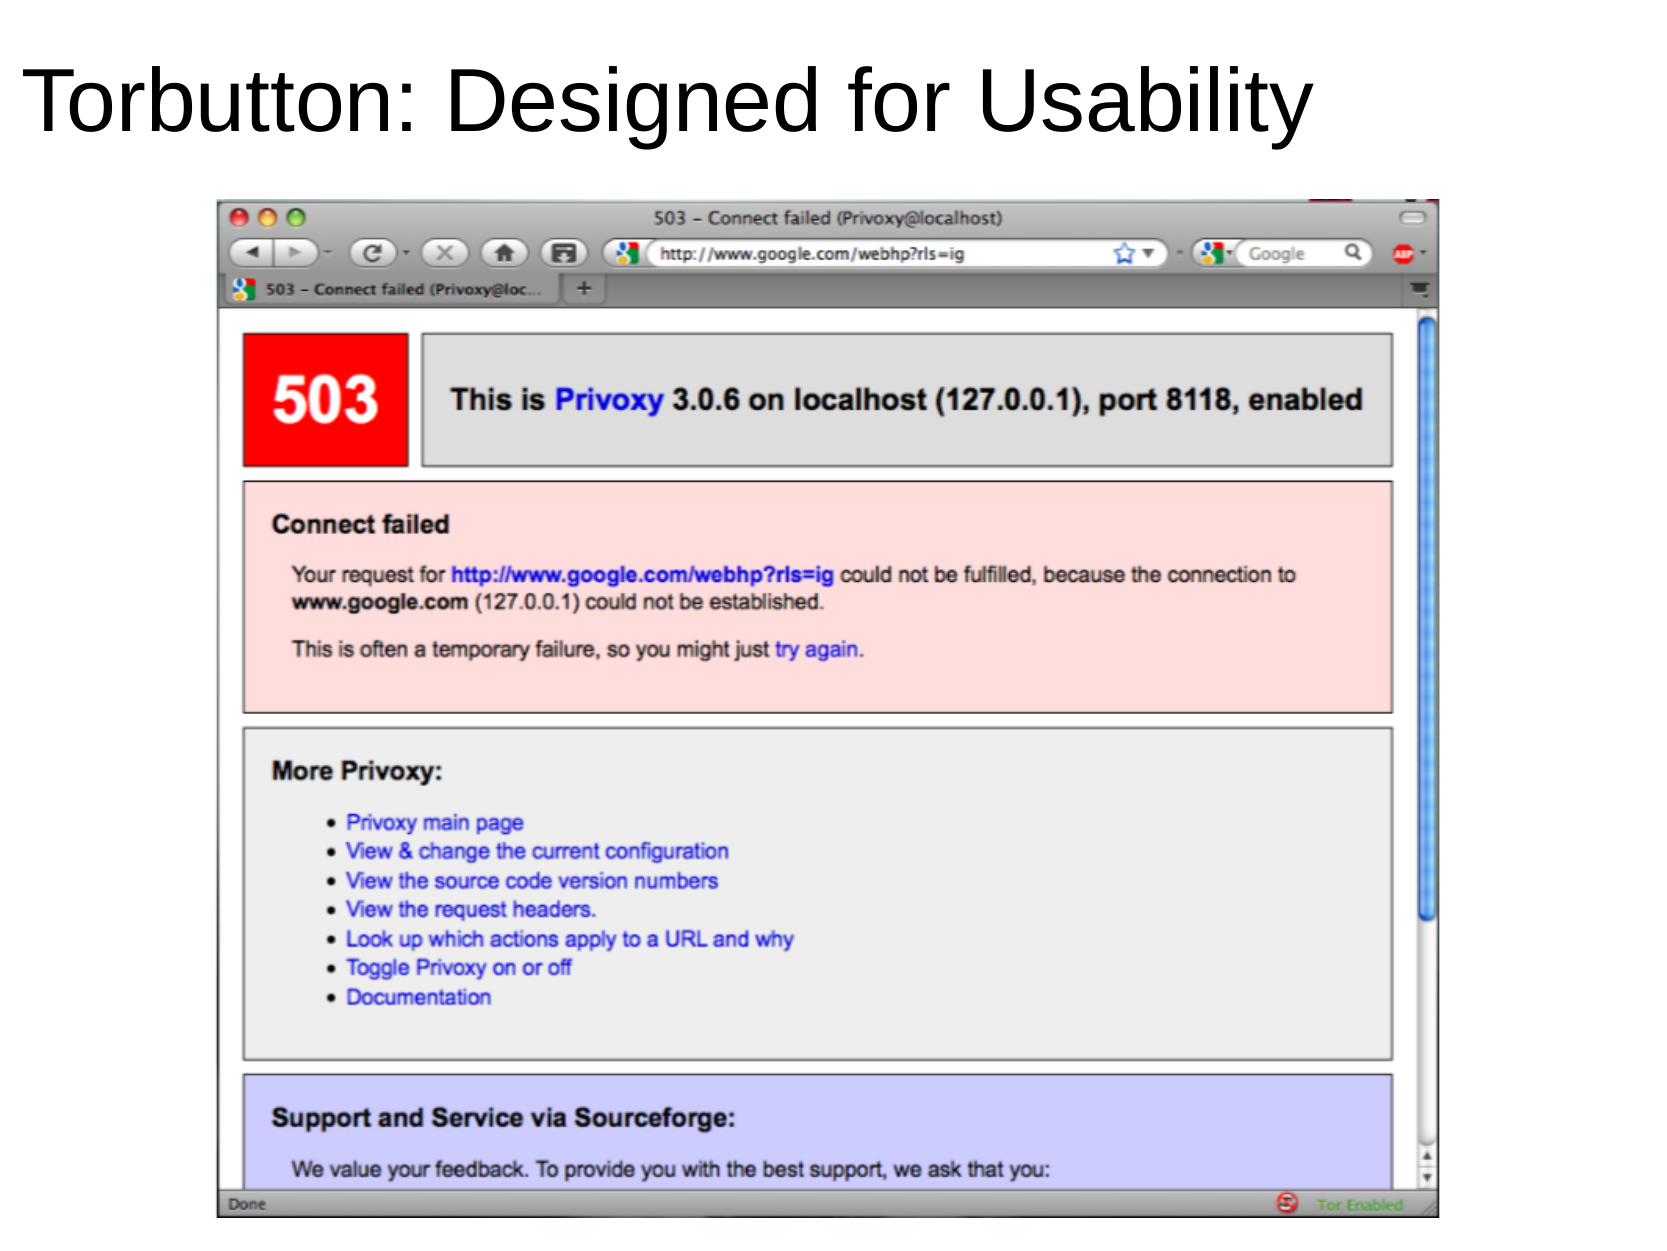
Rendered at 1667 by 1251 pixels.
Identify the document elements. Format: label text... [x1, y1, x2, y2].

title Torbutton: Designed for Usability [21, 49, 1646, 201]
picture [214, 199, 1441, 1218]
